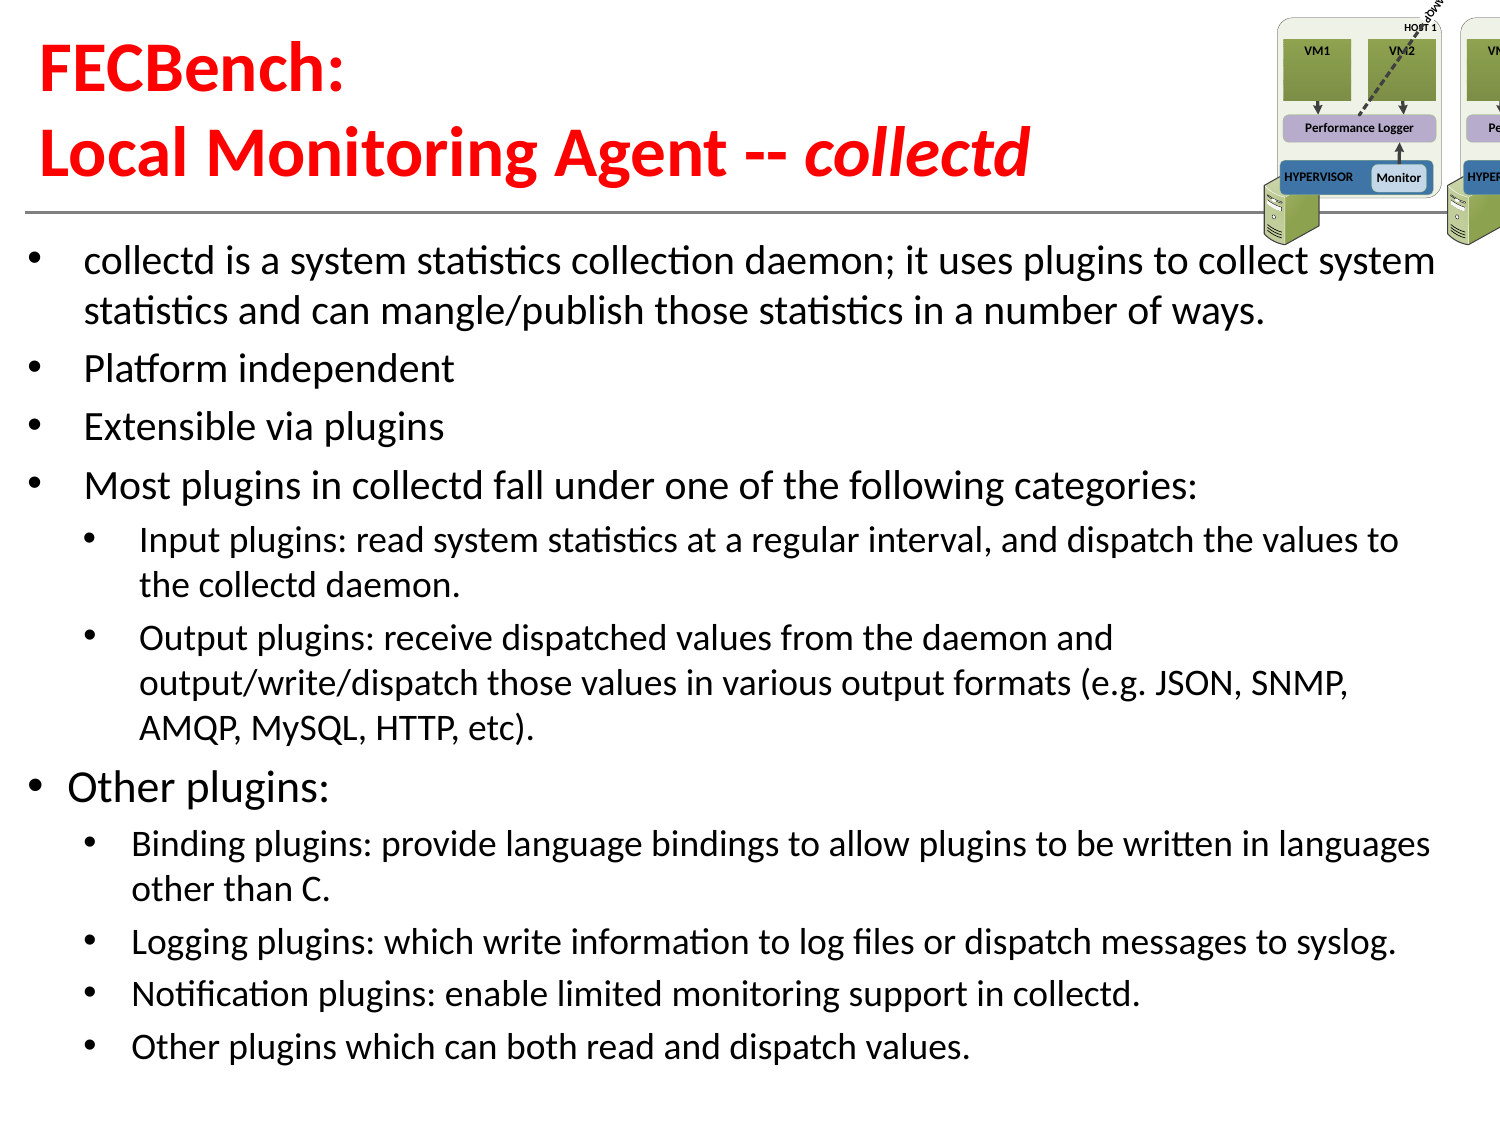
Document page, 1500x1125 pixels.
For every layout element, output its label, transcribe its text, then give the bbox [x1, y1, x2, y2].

text_box collectd is a system statistics collection daemon; it uses plugins to collect system statistics and can mangle/publish those statistics in a number of ways. Platform independent Extensible via plugins Most plugins in collectd fall under one of the following categories: Input plugins: read system statistics at a regular interval, and dispatch the values to the collectd daemon. Output plugins: receive dispatched values from the daemon and output/write/dispatch those values in various output formats (e.g. JSON, SNMP, AMQP, MySQL, HTTP, etc). Other plugins: Binding plugins: provide language bindings to allow plugins to be written in languages other than C. Logging plugins: which write information to log files or dispatch messages to syslog. Notification plugins: enable limited monitoring support in collectd. Other plugins which can both read and dispatch values. [12, 224, 1463, 1088]
picture [1012, 0, 1500, 436]
title FECBench: Local Monitoring Agent -- collectd [24, 12, 1007, 200]
